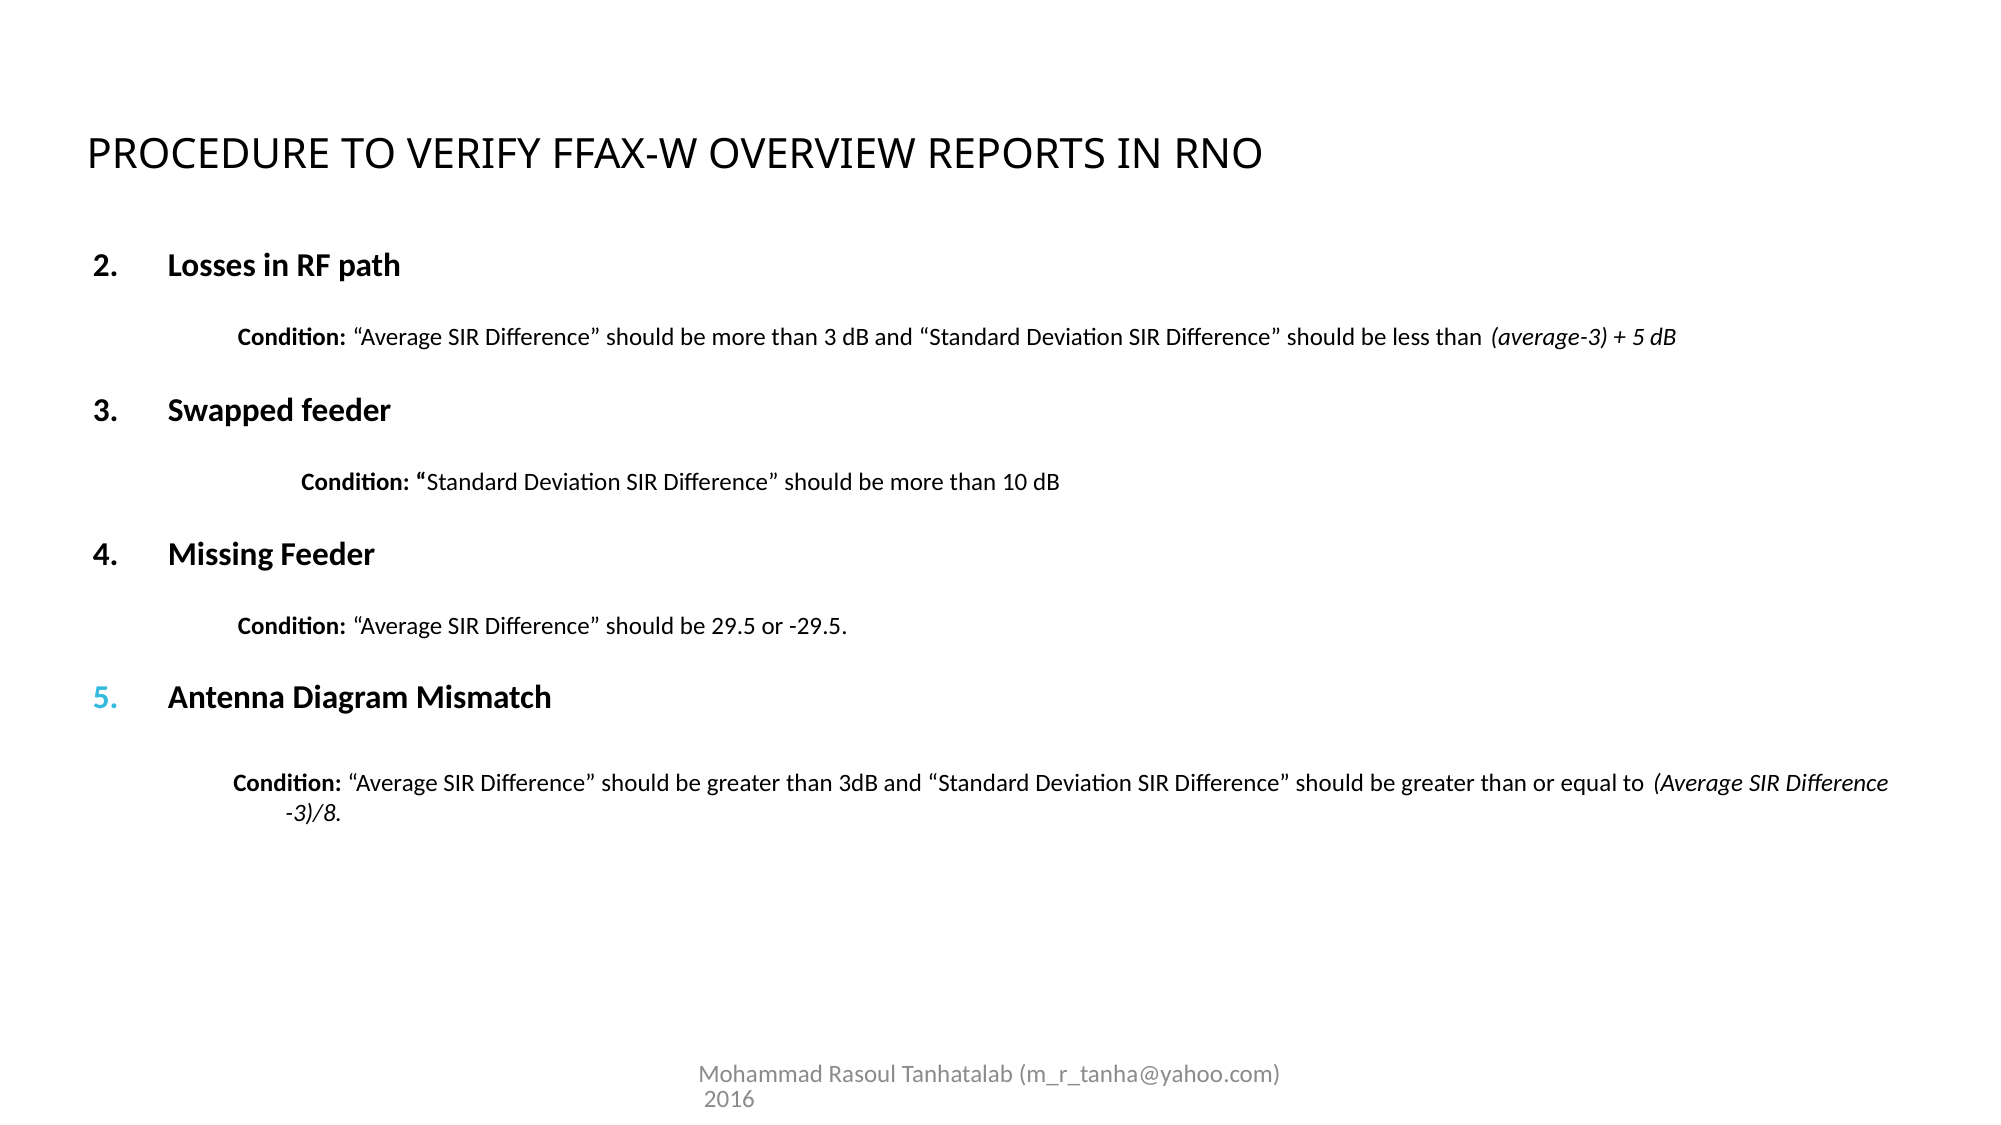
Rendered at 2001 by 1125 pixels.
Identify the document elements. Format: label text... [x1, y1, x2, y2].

list Losses in RF path Condition: “Average SIR Difference” should be more than 3 dB and “Standard Deviation SIR Difference” should be less than (average-3) + 5 dB Swapped feeder Condition: “Standard Deviation SIR Difference” should be more than 10 dB Missing Feeder Condition: “Average SIR Difference” should be 29.5 or -29.5. 5. Antenna Diagram Mismatch Condition: “Average SIR Difference” should be greater than 3dB and “Standard Deviation SIR Difference” should be greater than or equal to (Average SIR Difference -3)/8. [77, 243, 1905, 941]
text_box PROCEDURE TO VERIFY FFAX-W OVERVIEW REPORTS IN RNO [74, 127, 1836, 178]
footer Mohammad Rasoul Tanhatalab (m_r_tanha@yahoo.com) 2016 [683, 1042, 1317, 1103]
